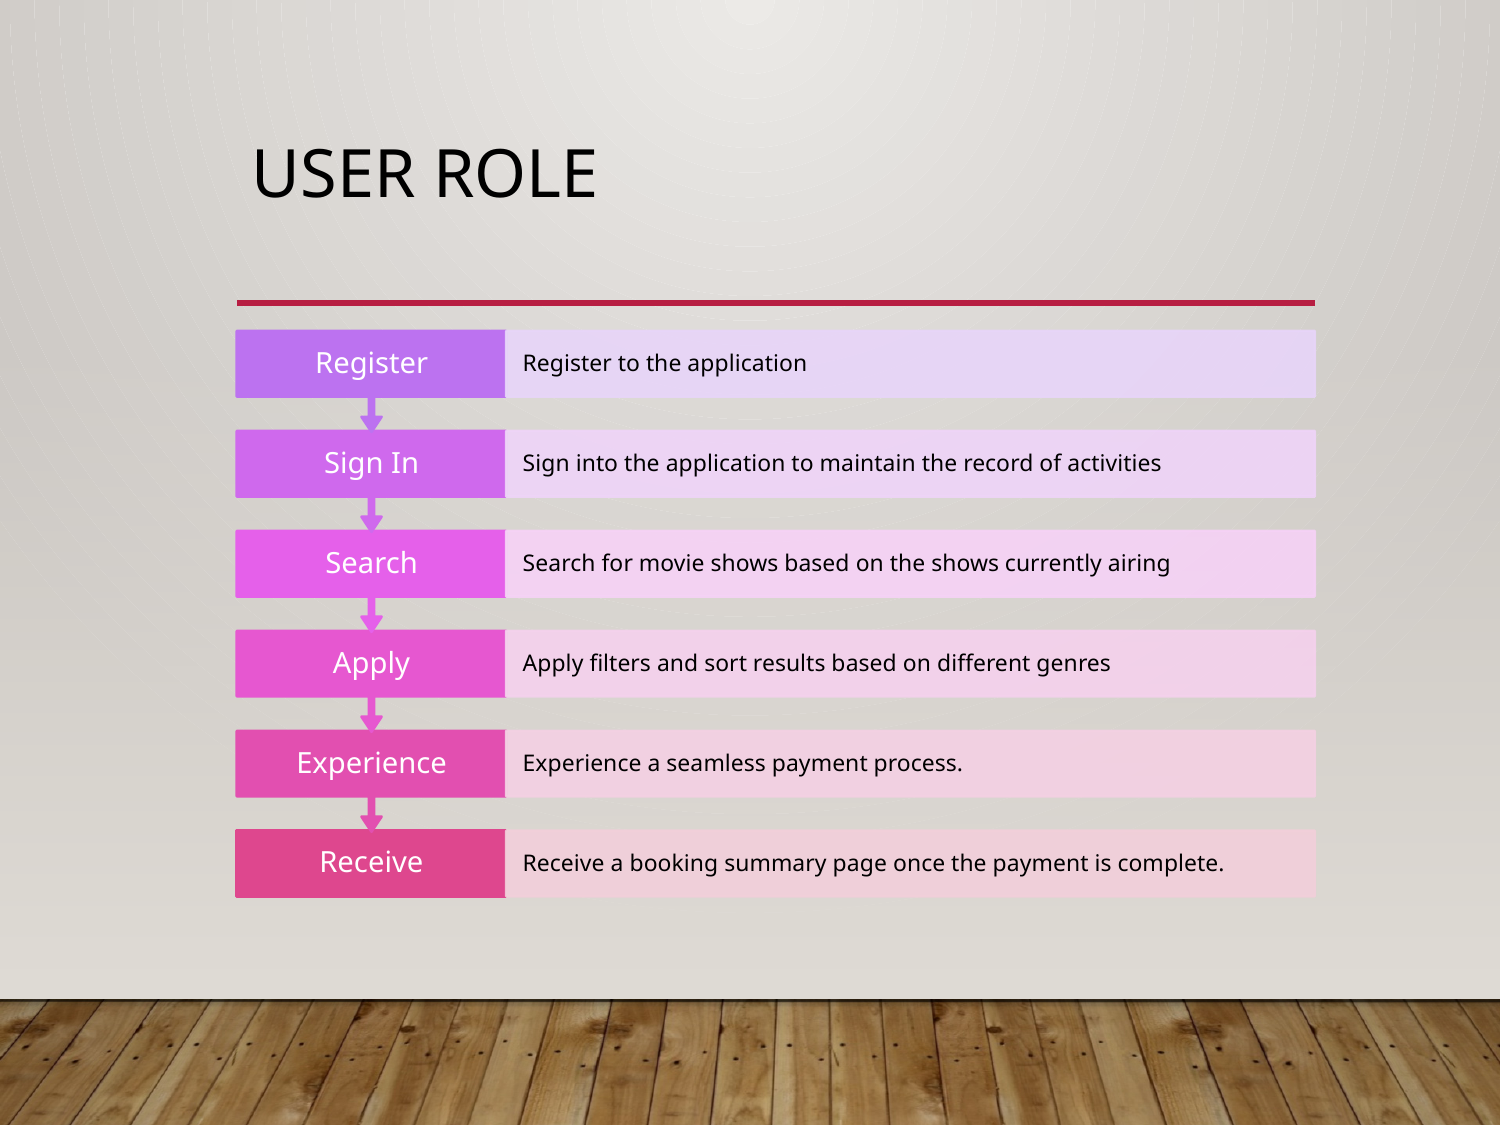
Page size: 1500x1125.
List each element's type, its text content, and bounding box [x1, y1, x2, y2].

picture [0, 999, 1500, 1125]
title User Role [236, 131, 1315, 305]
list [236, 330, 1315, 897]
